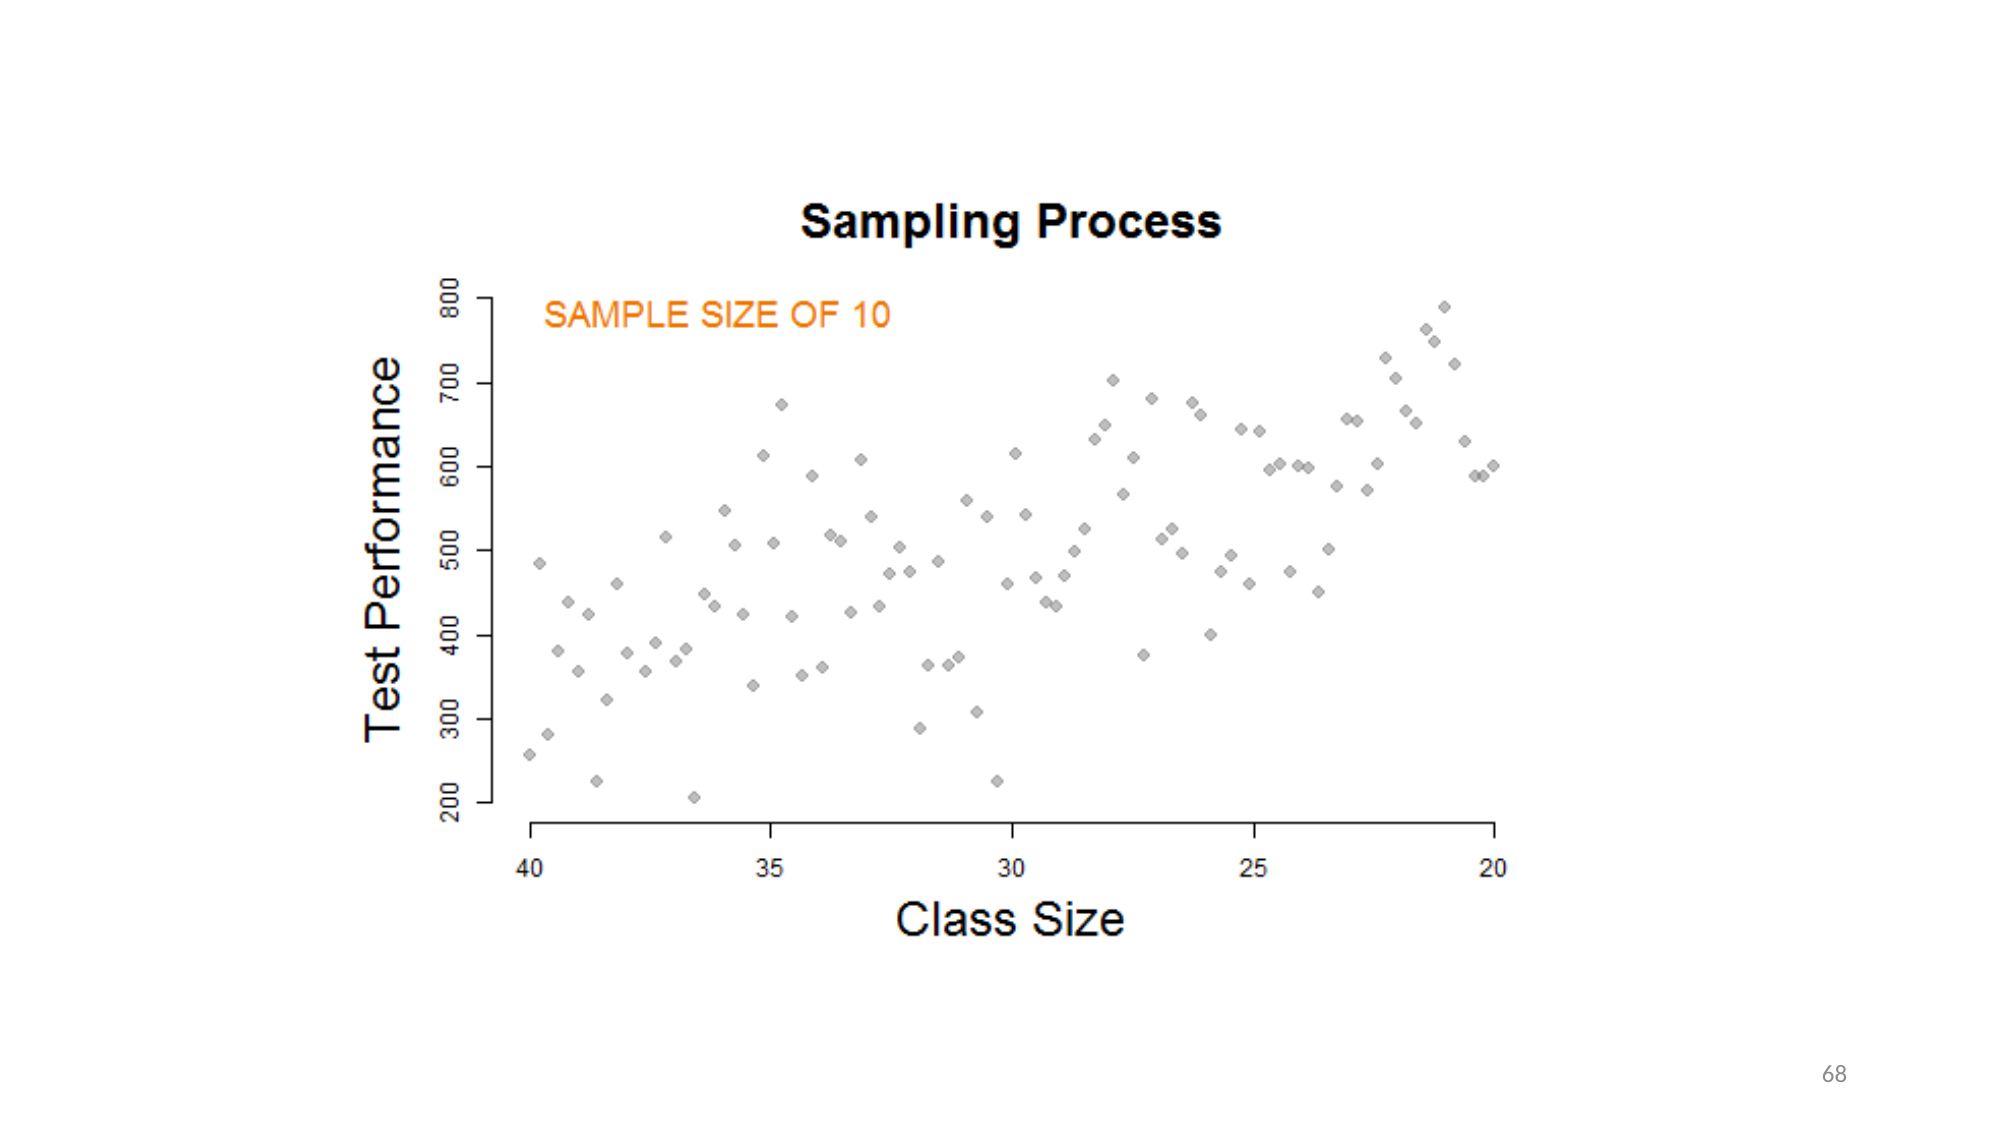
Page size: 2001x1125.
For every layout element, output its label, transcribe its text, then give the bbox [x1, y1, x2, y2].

picture [343, 159, 1563, 973]
slide_number 68 [1412, 1042, 1863, 1103]
